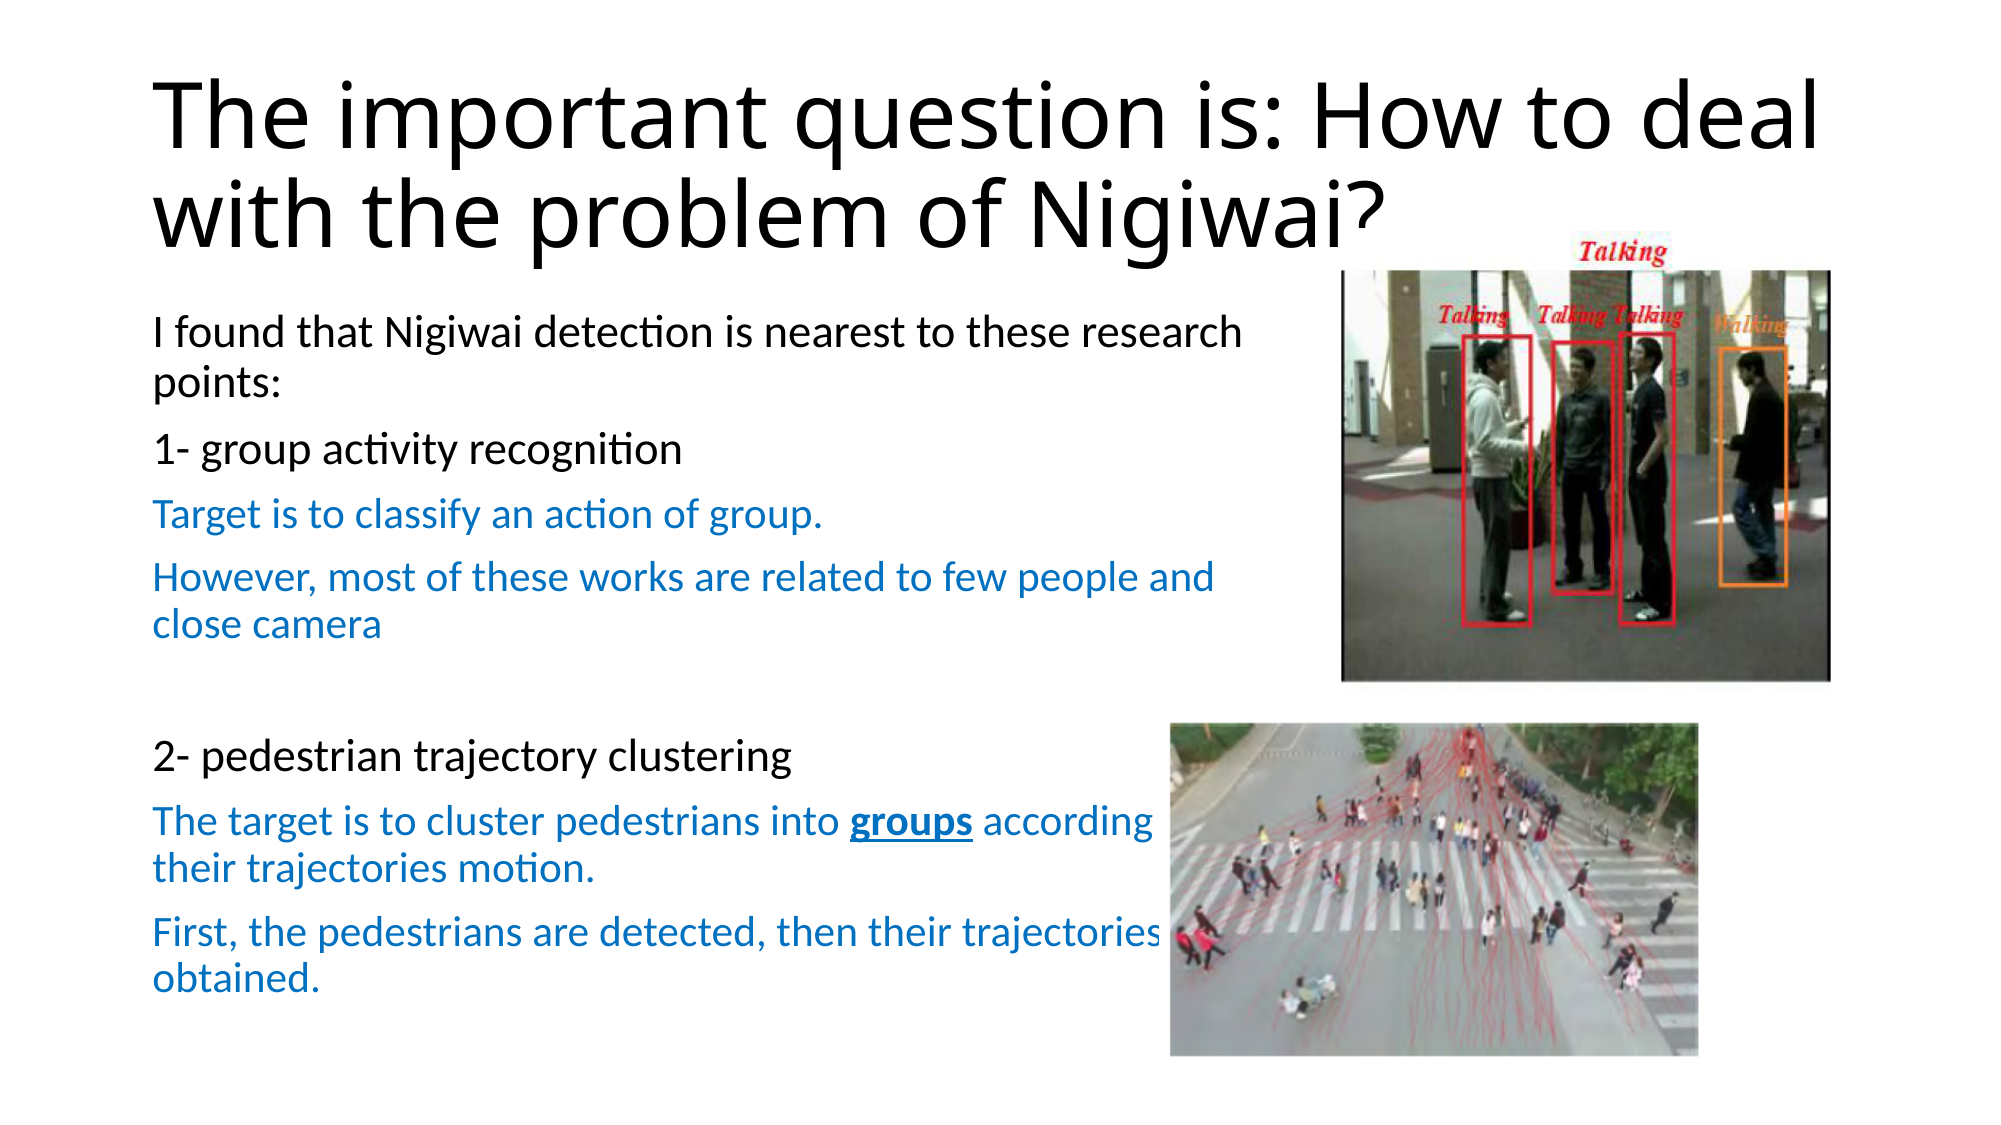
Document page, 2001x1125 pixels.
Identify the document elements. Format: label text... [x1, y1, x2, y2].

picture [1159, 718, 1715, 1062]
title The important question is: How to deal with the problem of Nigiwai? [137, 59, 1863, 278]
list I found that Nigiwai detection is nearest to these research points: 1- group activity recognition Target is to classify an action of group. However, most of these works are related to few people and close camera 2- pedestrian trajectory clustering The target is to cluster pedestrians into groups according to their trajectories motion. First, the pedestrians are detected, then their trajectories are obtained. [137, 299, 1294, 1014]
picture [1341, 228, 1831, 700]
